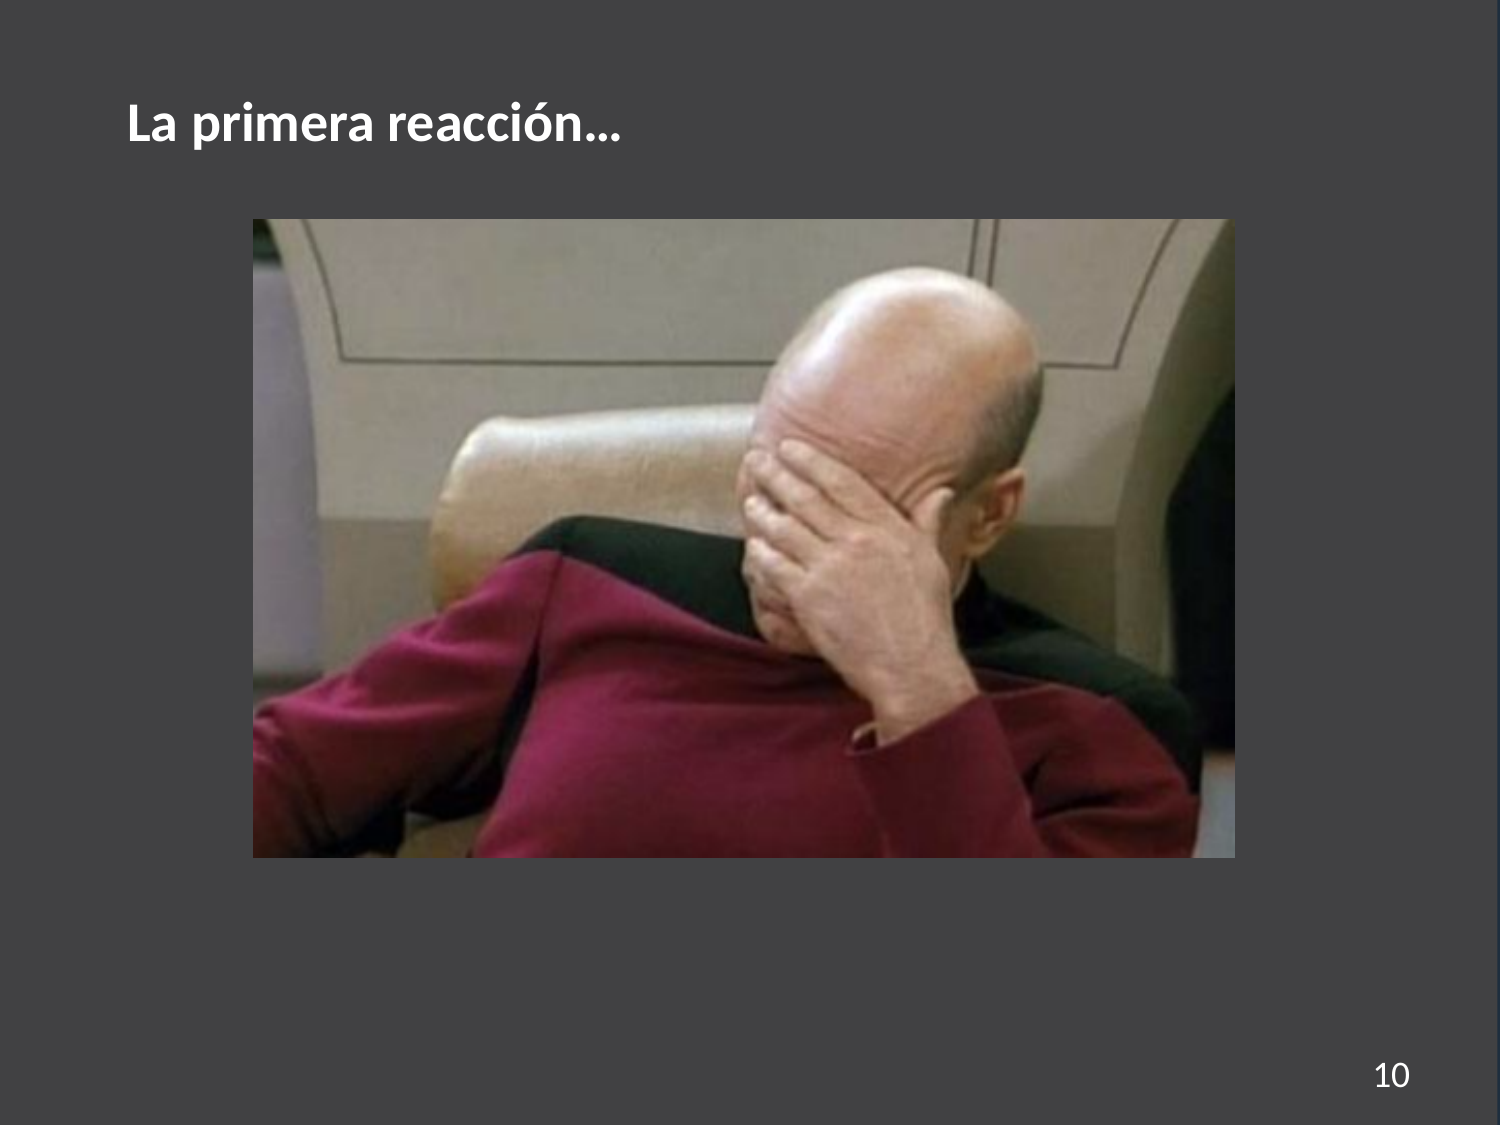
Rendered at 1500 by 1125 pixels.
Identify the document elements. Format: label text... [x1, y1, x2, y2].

text_box 10 [1281, 1042, 1425, 1103]
list La primera reacción… [112, 78, 1069, 161]
picture [253, 219, 1235, 858]
